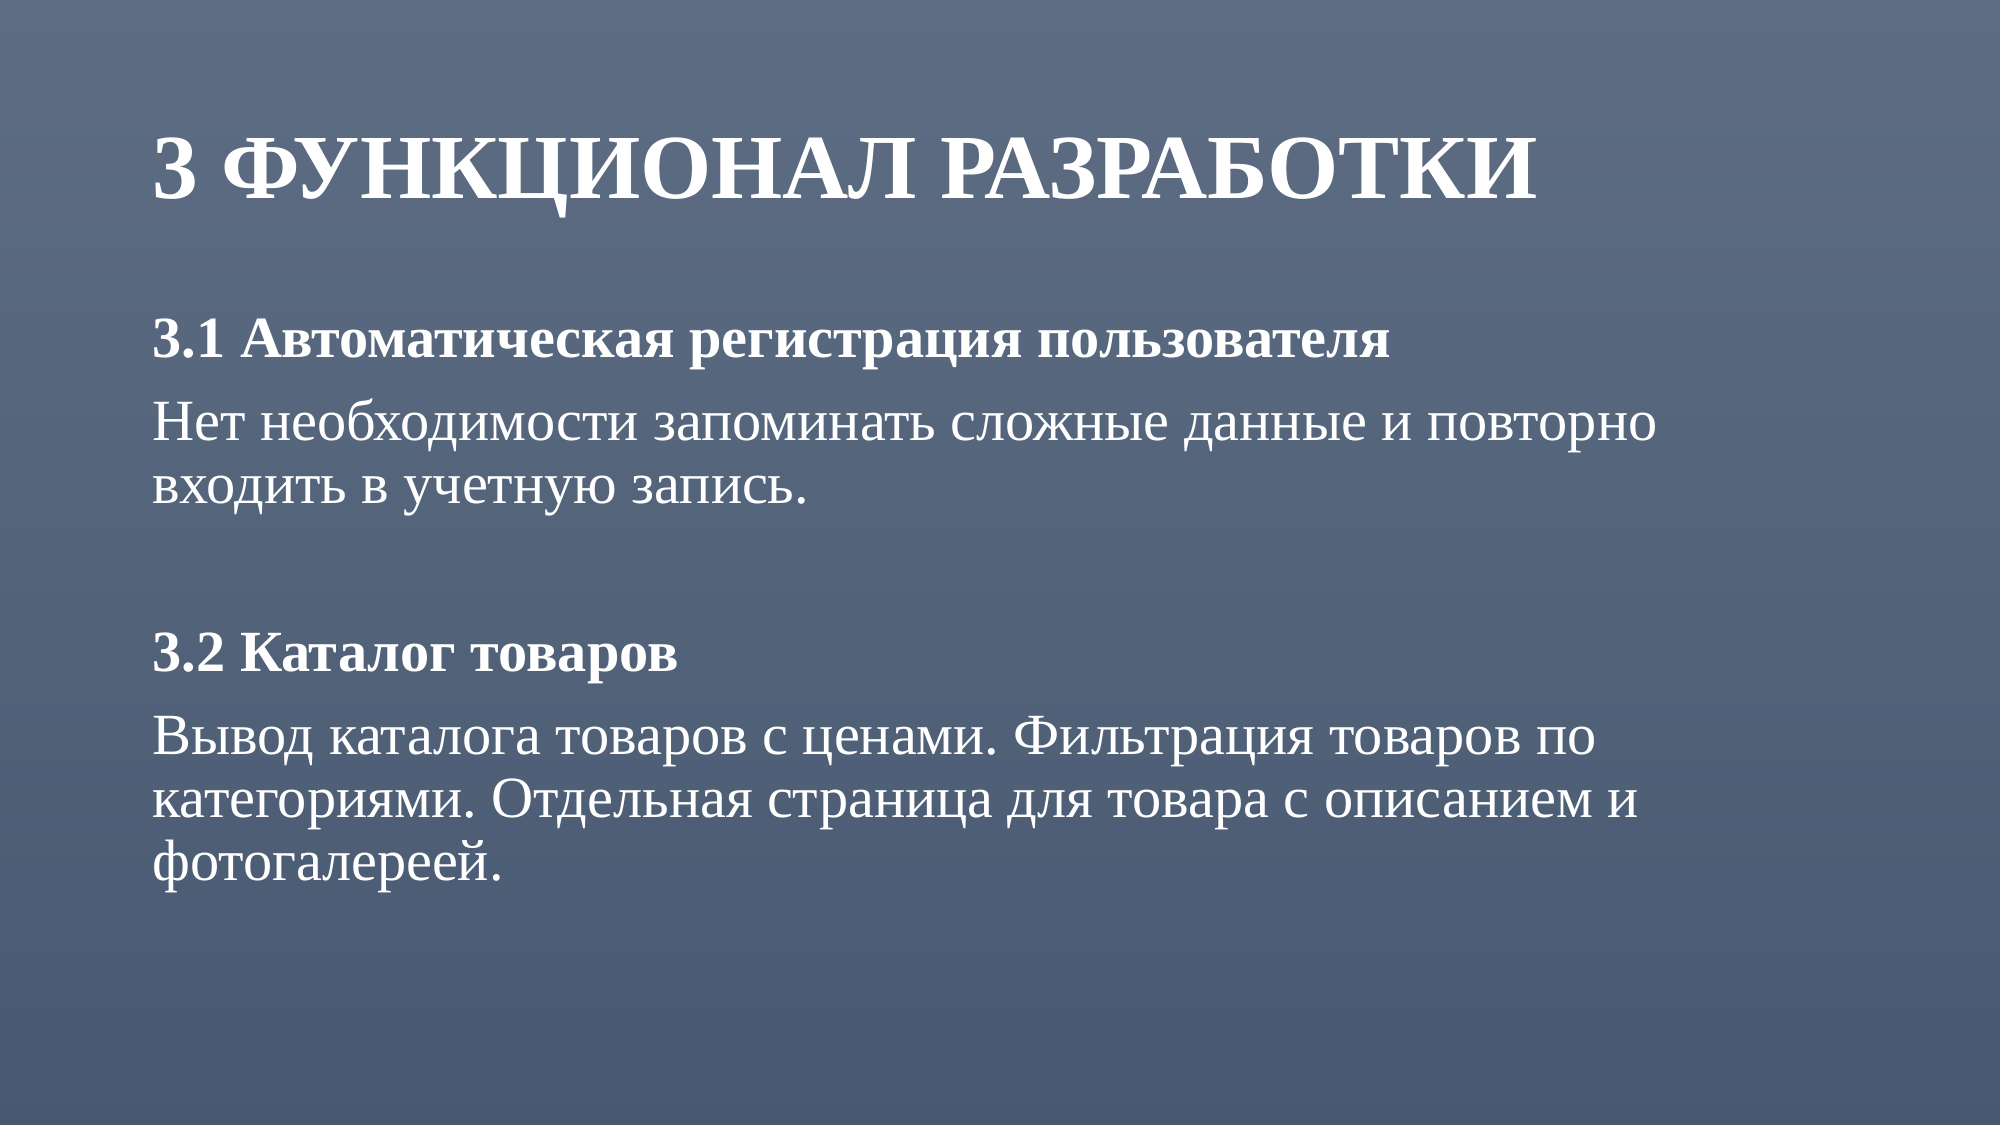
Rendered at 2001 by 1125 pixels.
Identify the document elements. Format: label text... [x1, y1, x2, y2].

list 3.1 Автоматическая регистрация пользователя Нет необходимости запоминать сложные данные и повторно входить в учетную запись. 3.2 Каталог товаров Вывод каталога товаров с ценами. Фильтрация товаров по категориями. Отдельная страница для товара с описанием и фотогалереей. [137, 299, 1863, 1014]
title 3 ФУНКЦИОНАЛ РАЗРАБОТКИ [137, 59, 1863, 278]
